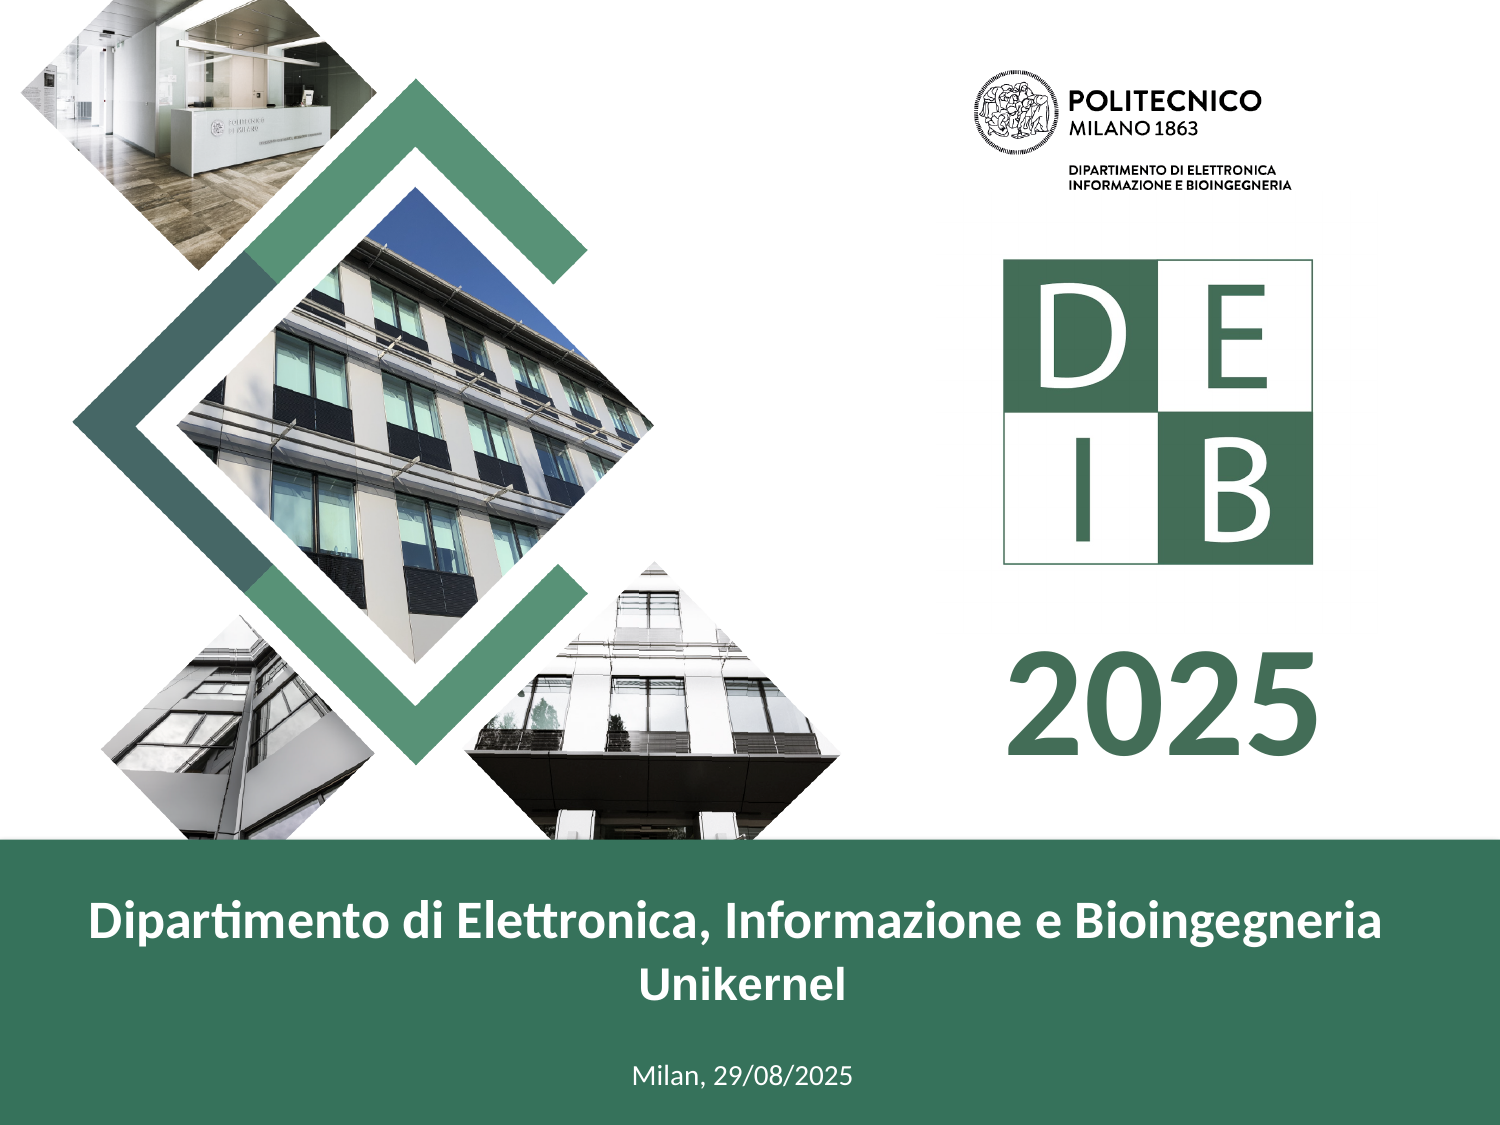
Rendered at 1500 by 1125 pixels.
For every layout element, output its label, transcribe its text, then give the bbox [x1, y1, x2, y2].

title Dipartimento di Elettronica, Informazione e Bioingegneria [0, 876, 1494, 989]
subtitle Unikernel [105, 947, 1381, 1038]
text_box 2025 [970, 642, 1359, 795]
picture [0, 0, 901, 839]
text_box Milan, 29/08/2025 [105, 1048, 1381, 1116]
picture [935, 67, 1378, 634]
